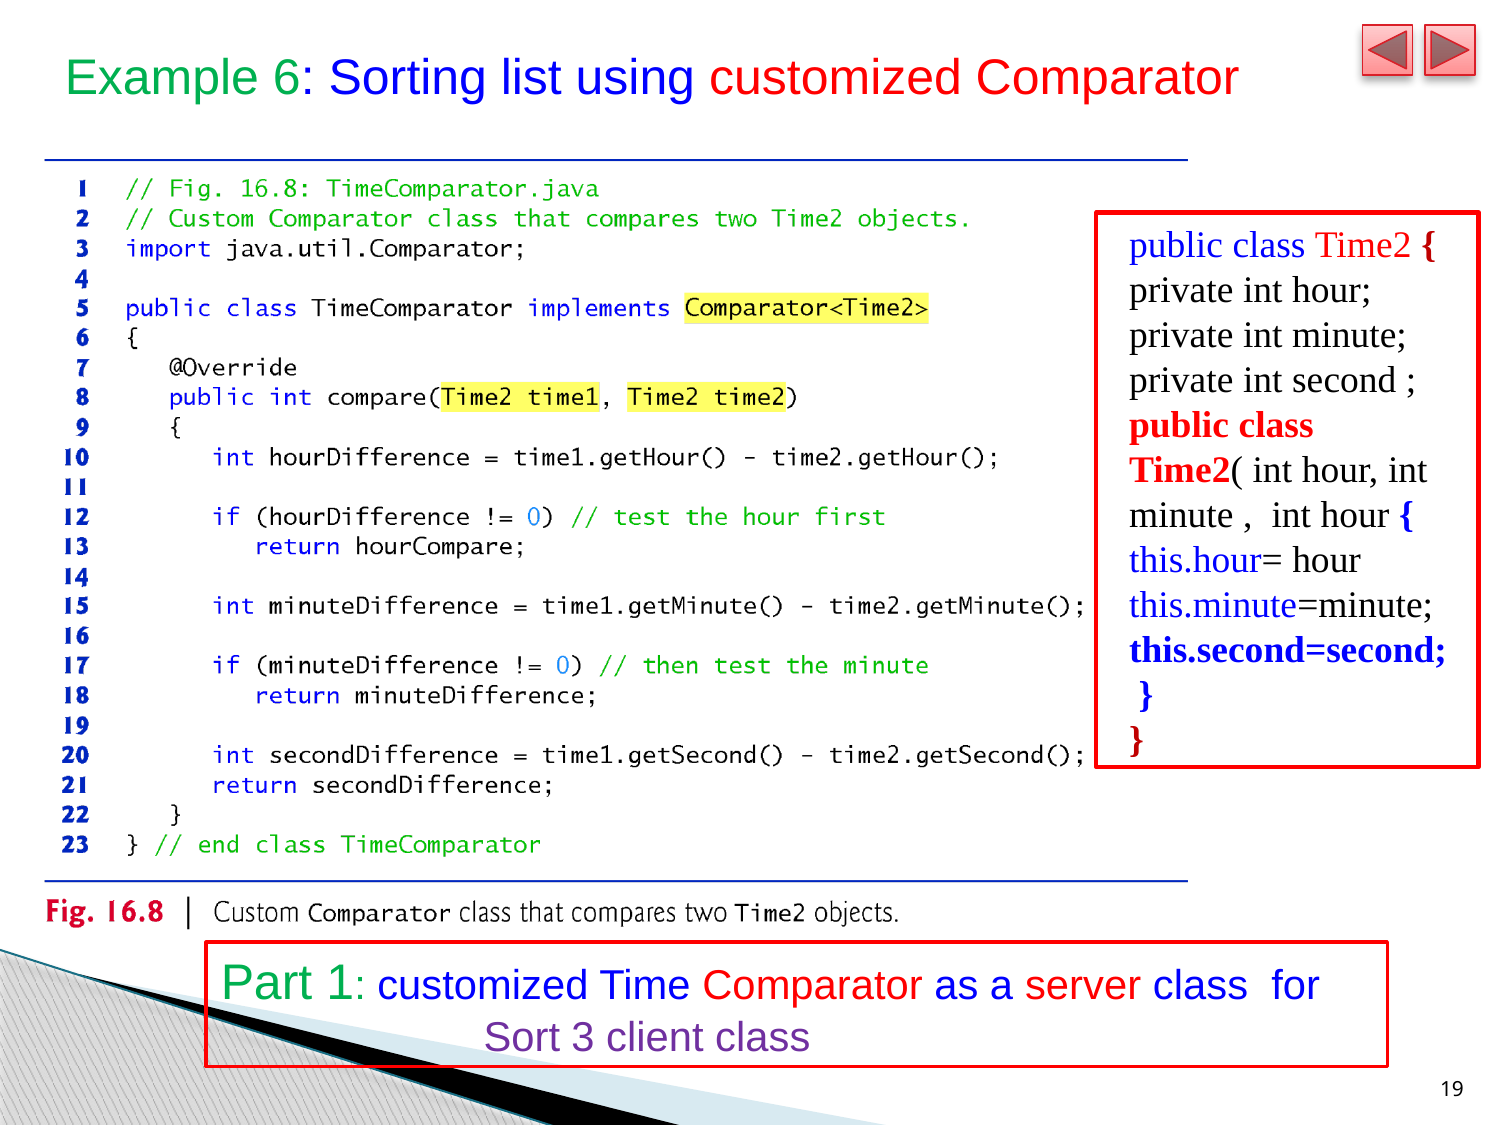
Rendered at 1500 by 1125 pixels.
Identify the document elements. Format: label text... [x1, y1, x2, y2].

text_box Part 1: customized Time Comparator as a server class for Sort 3 client class [205, 1029, 1388, 1067]
slide_number 19 [1418, 1051, 1479, 1112]
text_box Example 6: Sorting list using customized Comparator [50, 36, 1344, 106]
picture [0, 106, 1500, 1018]
